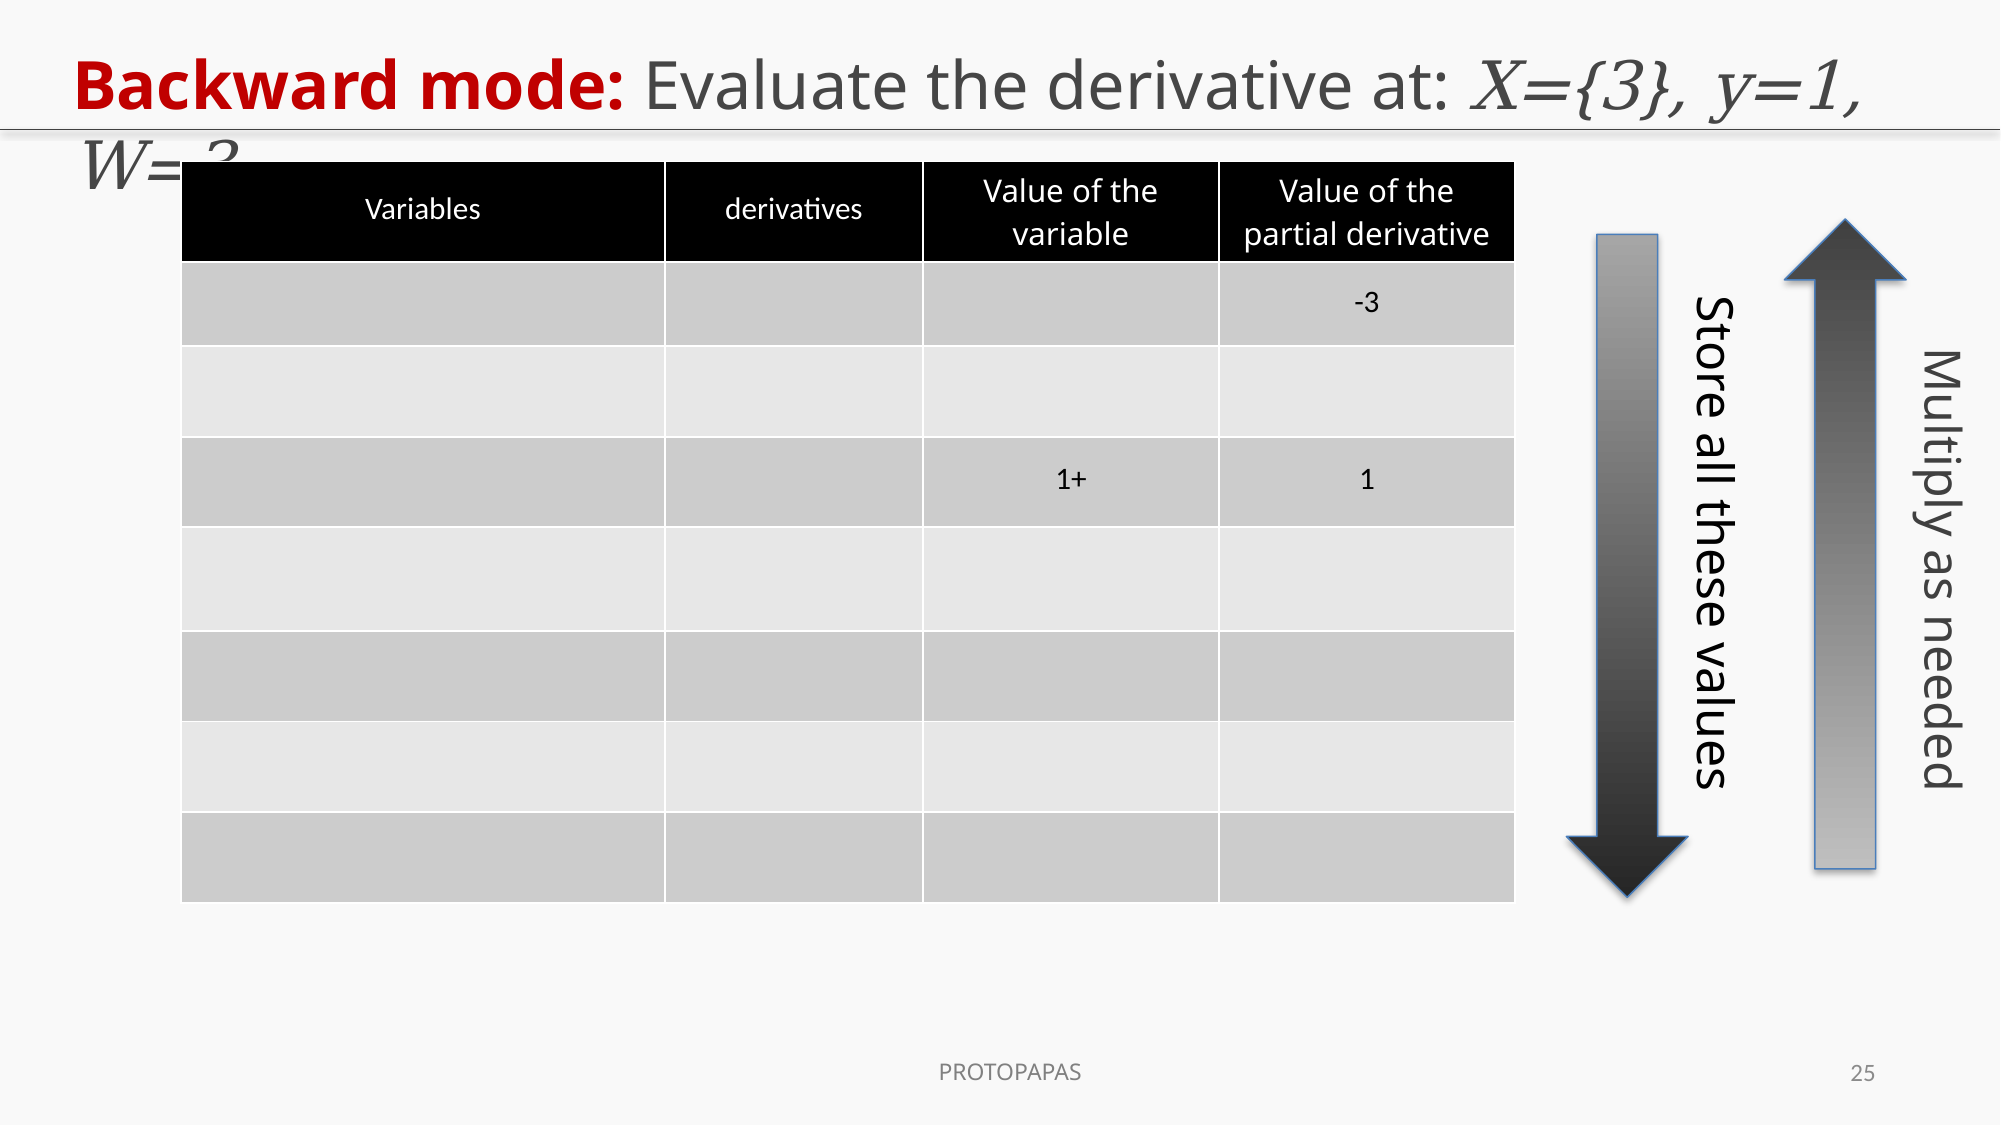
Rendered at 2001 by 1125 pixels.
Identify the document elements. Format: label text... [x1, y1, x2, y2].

text_box [1783, 218, 1907, 870]
text_box [1565, 233, 1689, 898]
text_box Multiply as needed [1907, 332, 1982, 1125]
text_box Store all these values [1679, 258, 1755, 830]
title Backward mode: Evaluate the derivative at: X={3}, y=1, W=3 [57, 35, 1943, 162]
